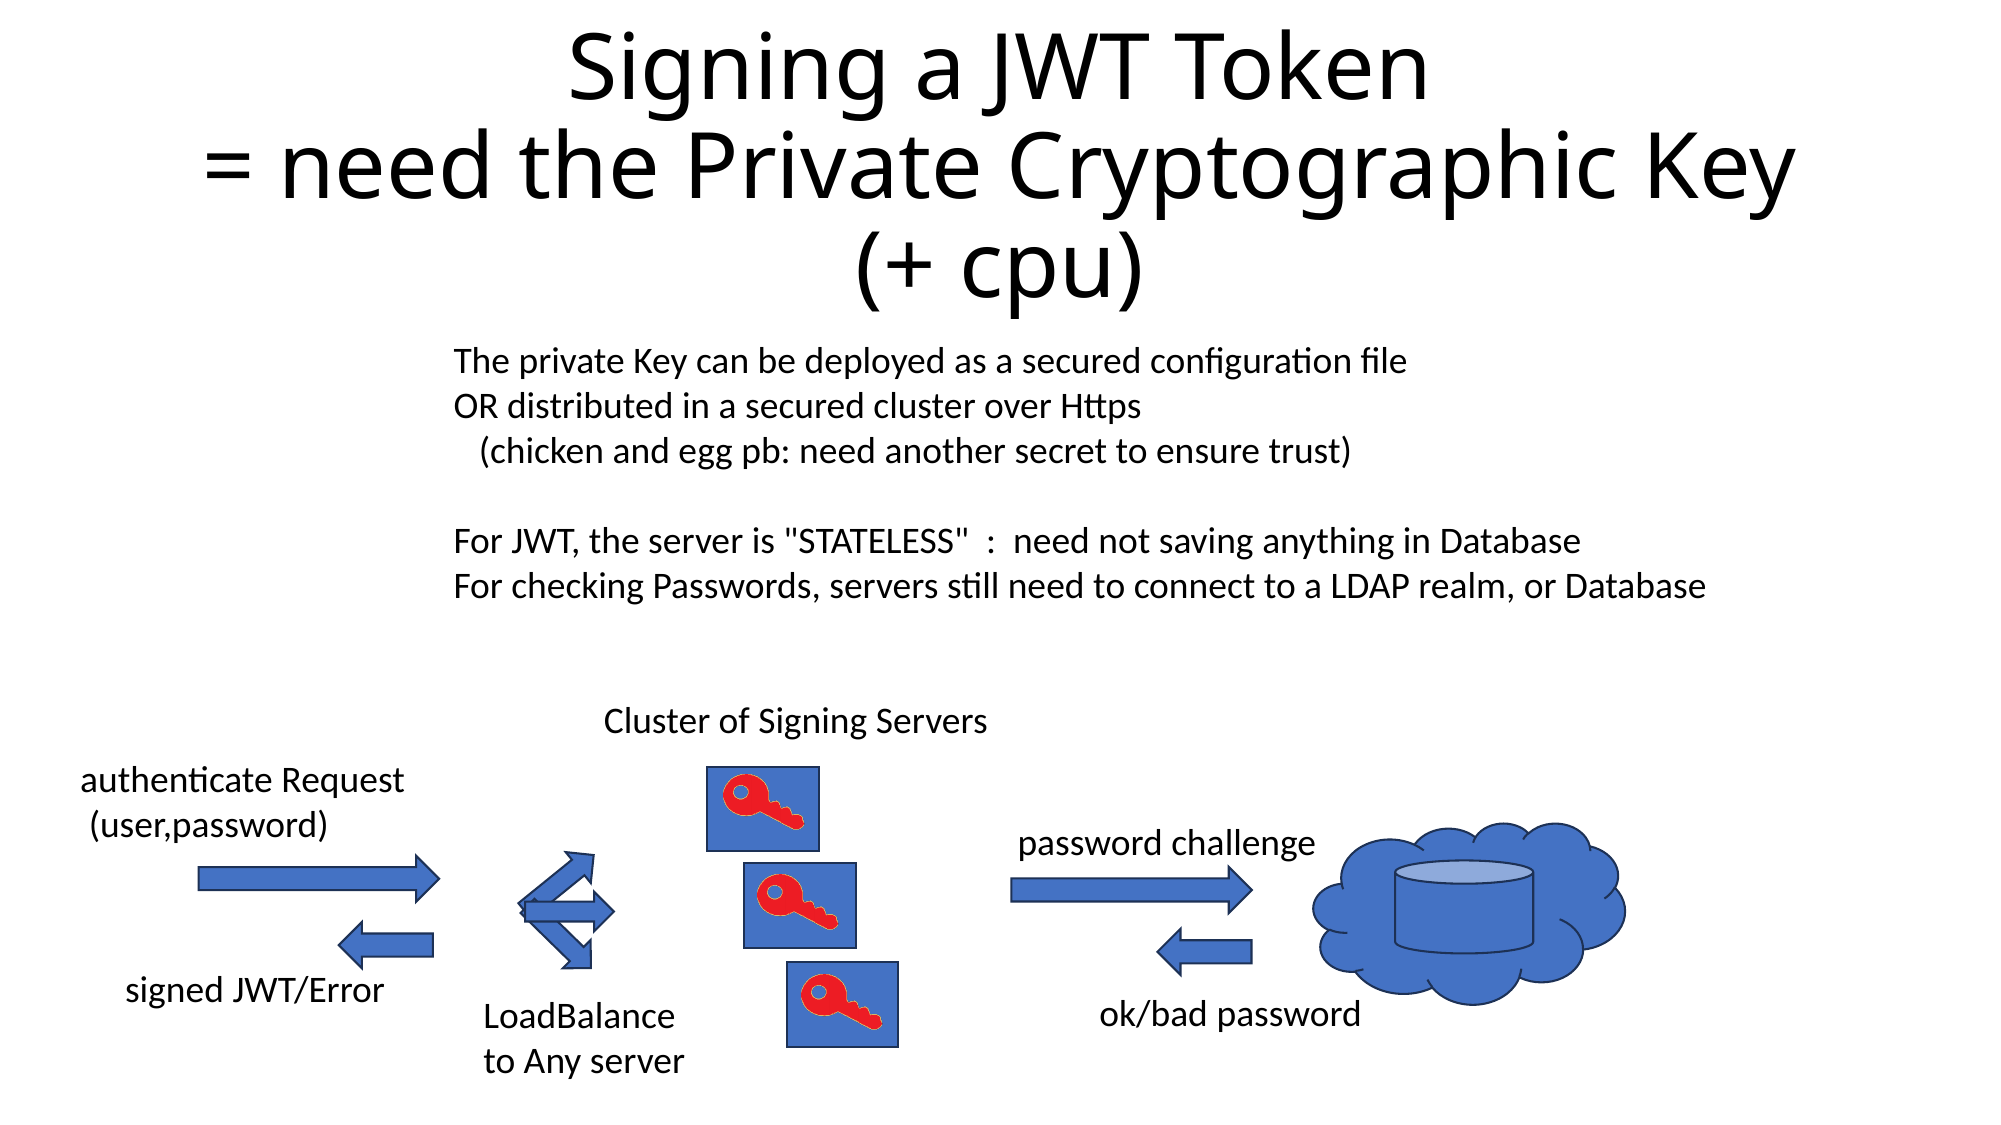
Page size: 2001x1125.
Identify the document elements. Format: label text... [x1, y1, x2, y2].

text_box [529, 923, 592, 970]
text_box [197, 853, 441, 905]
text_box [1155, 926, 1253, 978]
picture [757, 874, 843, 934]
text_box signed JWT/Error [110, 958, 401, 1018]
title Signing a JWT Token = need the Private Cryptographic Key (+ cpu) [137, 59, 1863, 278]
picture [723, 774, 809, 834]
text_box [786, 961, 899, 1048]
text_box authenticate Request (user,password) [65, 747, 421, 852]
text_box [1010, 871, 1254, 916]
text_box [706, 766, 820, 852]
text_box [516, 850, 595, 909]
text_box [1394, 859, 1535, 955]
picture [801, 974, 887, 1034]
text_box ok/bad password [1084, 981, 1377, 1042]
text_box LoadBalance to Any server [468, 983, 701, 1089]
text_box Cluster of Signing Servers [588, 688, 1004, 749]
text_box password challenge [1002, 810, 1332, 871]
text_box [524, 889, 616, 934]
text_box [519, 907, 524, 918]
text_box [337, 919, 434, 958]
text_box [1312, 822, 1627, 1006]
text_box [743, 862, 857, 949]
text_box The private Key can be deployed as a secured configuration file OR distributed in a secured cluster over Https (chicken and egg pb: need another secret to ensure trust) For JWT, the server is "STATELESS" : need not saving anything in Database For checking Passwords, servers still need to connect to a LDAP realm, or Database [438, 328, 1723, 659]
